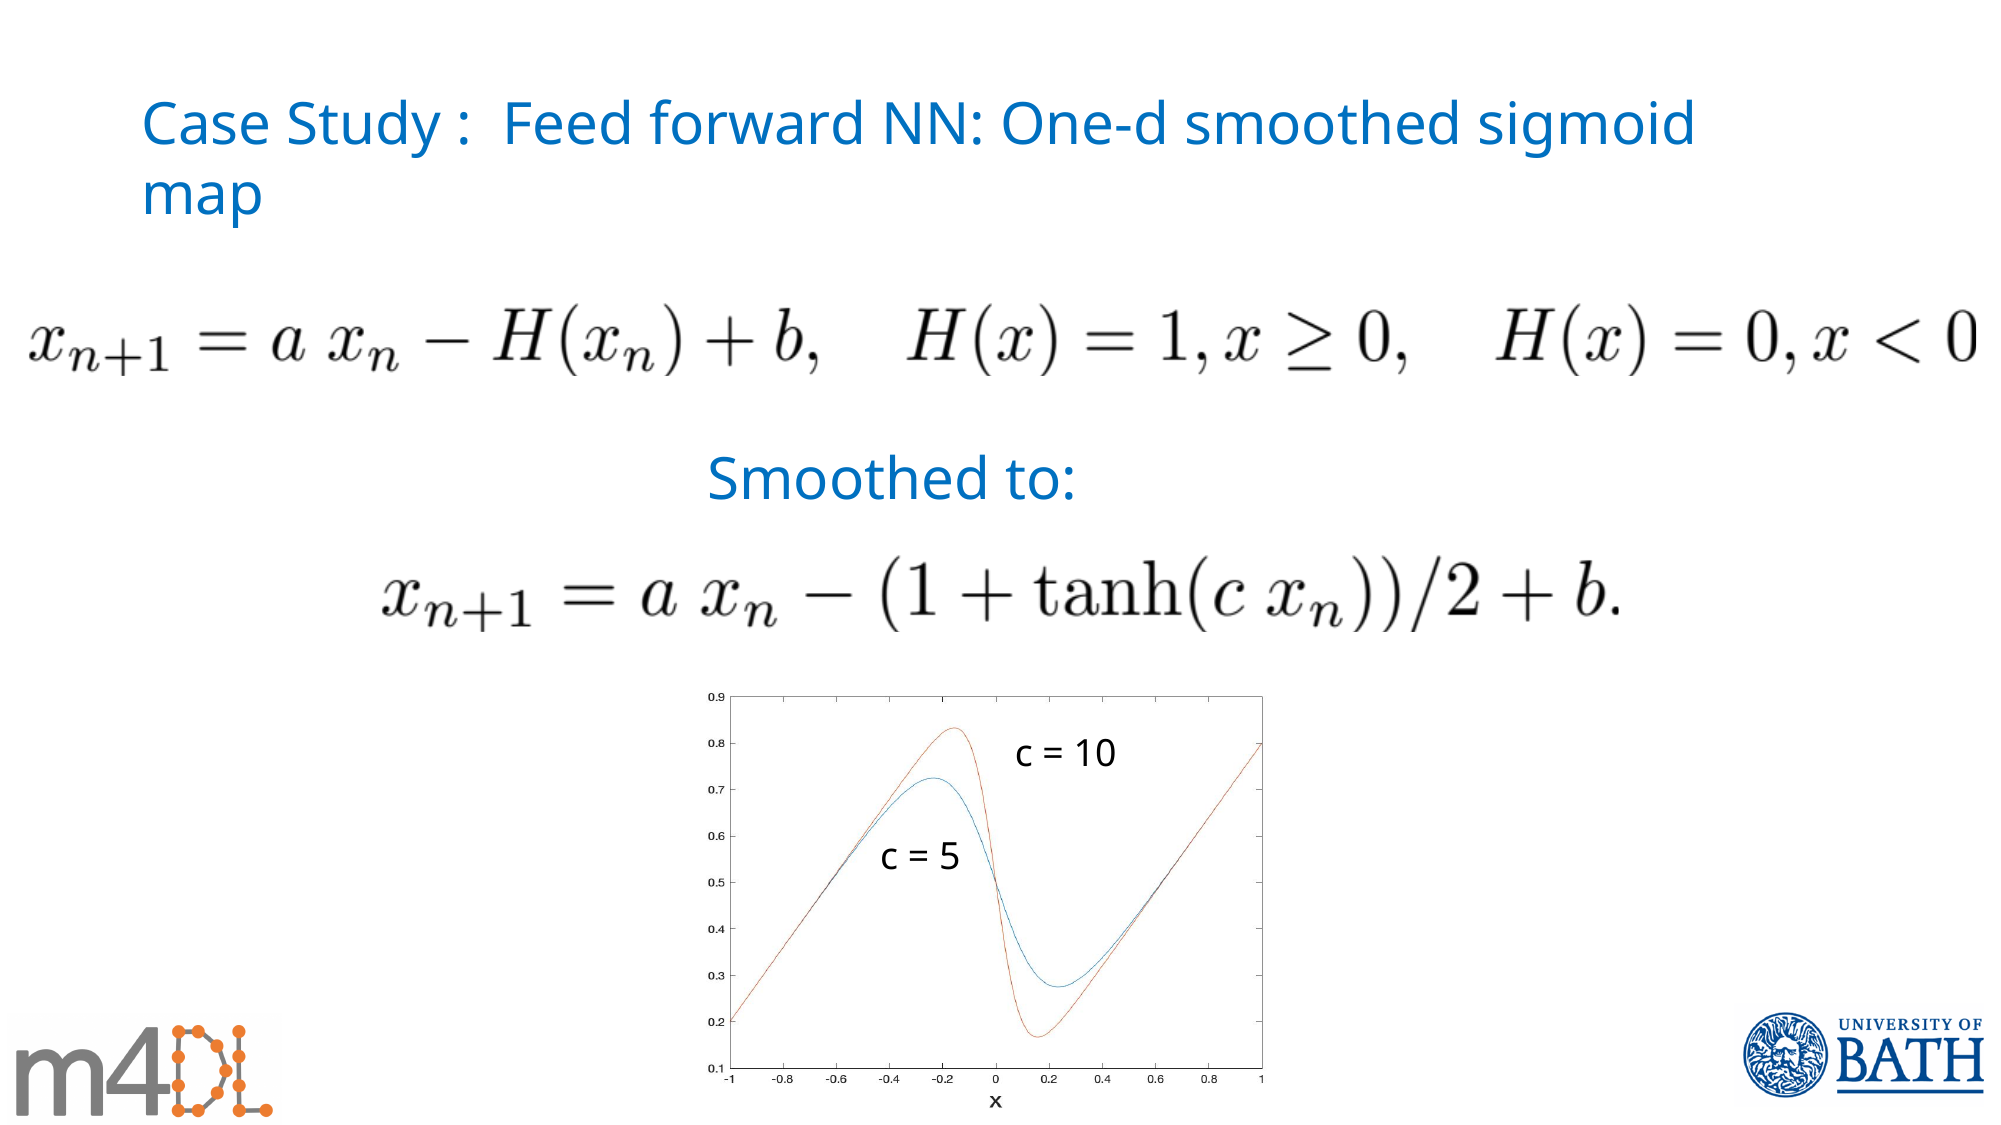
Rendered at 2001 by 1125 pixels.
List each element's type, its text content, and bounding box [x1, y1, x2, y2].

picture [6, 1012, 283, 1125]
picture [27, 302, 1977, 376]
picture [1720, 957, 1997, 1125]
picture [380, 554, 1620, 633]
picture [639, 662, 1327, 1119]
text_box Smoothed to: [692, 433, 1119, 519]
text_box Case Study : Feed forward NN: One-d smoothed sigmoid map [126, 78, 1845, 302]
